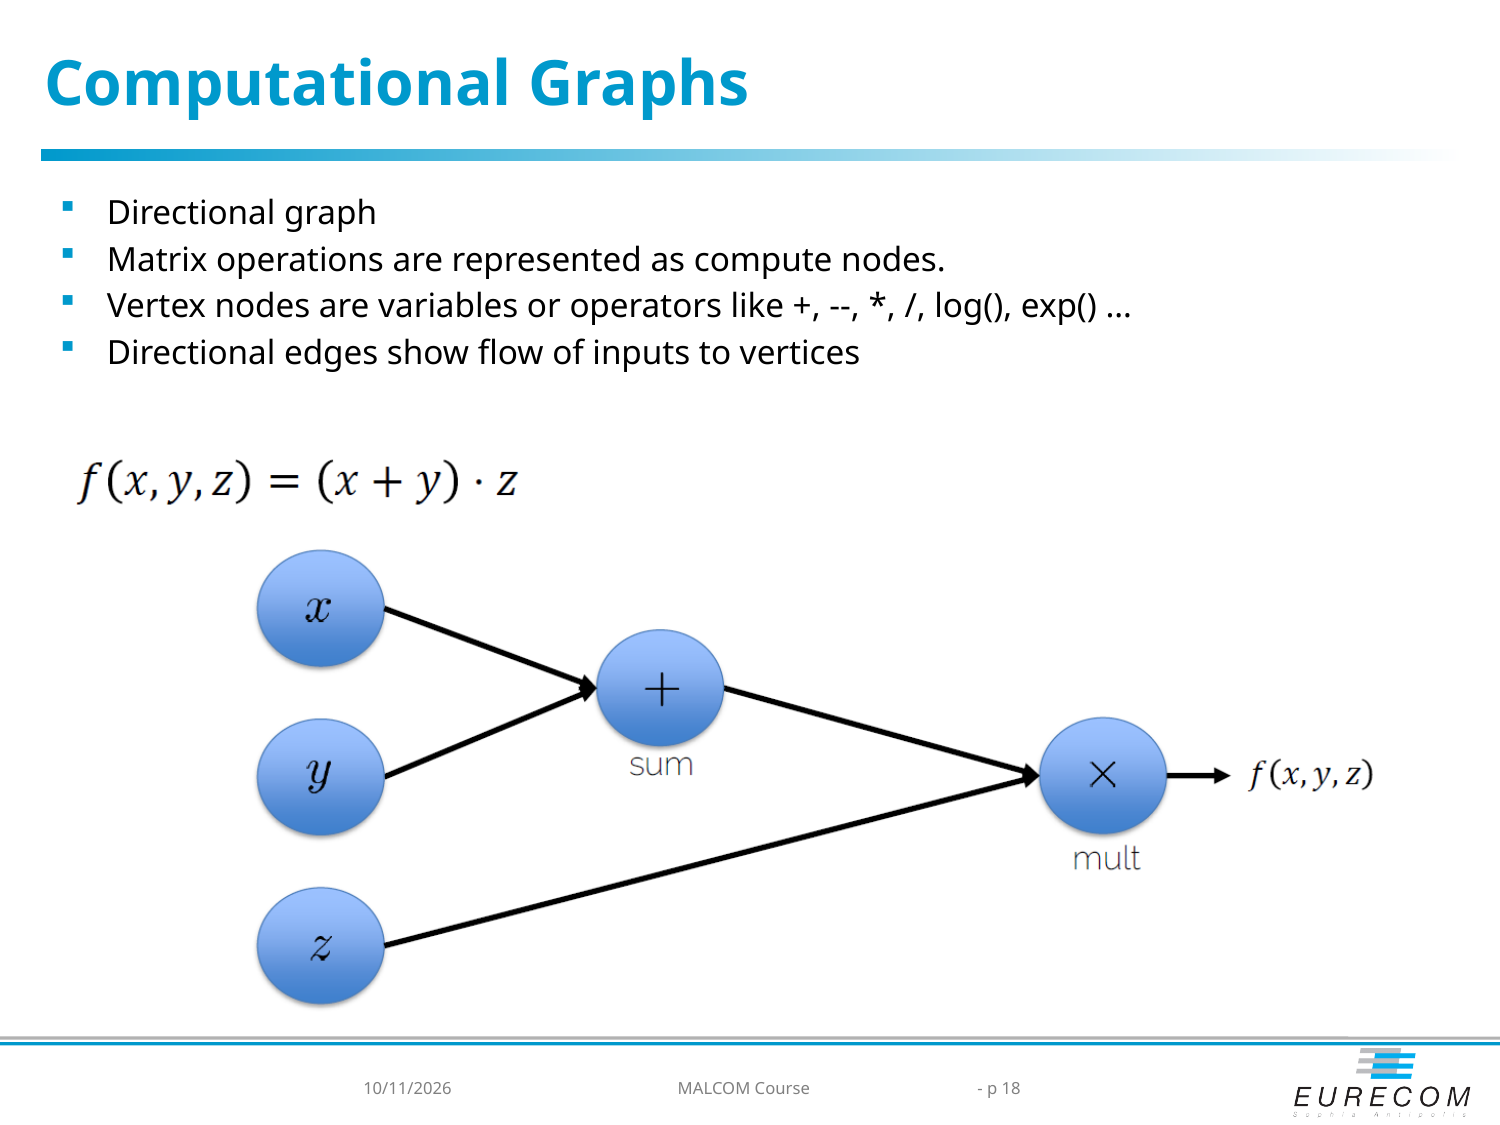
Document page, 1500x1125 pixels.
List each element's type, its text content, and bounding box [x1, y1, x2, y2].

picture [72, 453, 526, 513]
picture [1293, 1048, 1477, 1118]
picture [241, 538, 1390, 1015]
footer MALCOM Course [537, 1070, 951, 1103]
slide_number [348, 1070, 526, 1103]
text_box Computational Graphs [29, 35, 1436, 142]
text_box Directional graph Matrix operations are represented as compute nodes. Vertex nodes are variables or operators like +, --, *, /, log(), exp() … Directional edges show flow of inputs to vertices [0, 183, 1436, 314]
slide_number - p 18 [962, 1070, 1081, 1103]
